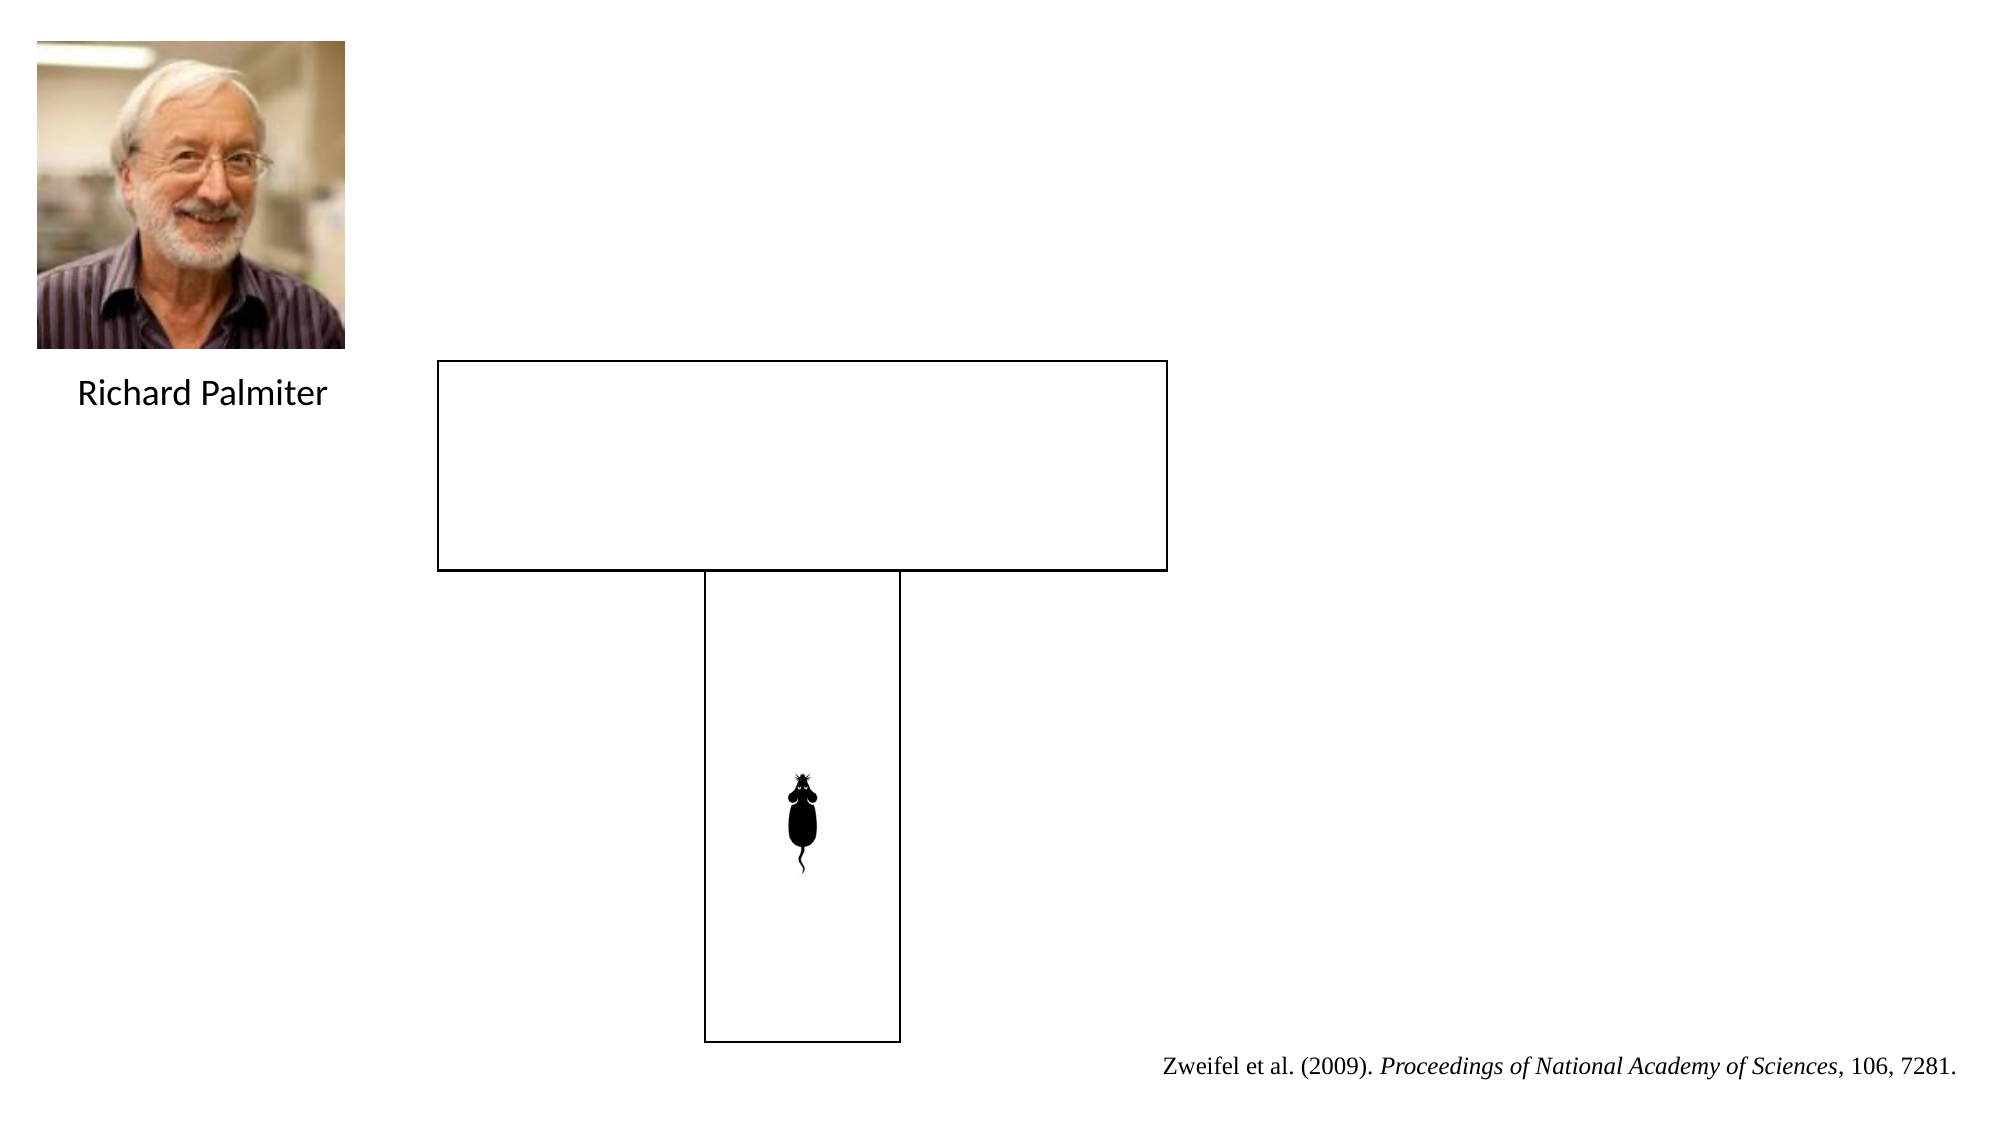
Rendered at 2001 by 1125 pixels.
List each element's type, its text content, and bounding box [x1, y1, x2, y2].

text_box Zweifel et al. (2009). Proceedings of National Academy of Sciences, 106, 7281. [1147, 1042, 1972, 1087]
picture [732, 748, 873, 897]
text_box Richard Palmiter [62, 360, 344, 421]
text_box [437, 360, 1168, 572]
picture [37, 41, 345, 349]
text_box [704, 572, 901, 1043]
